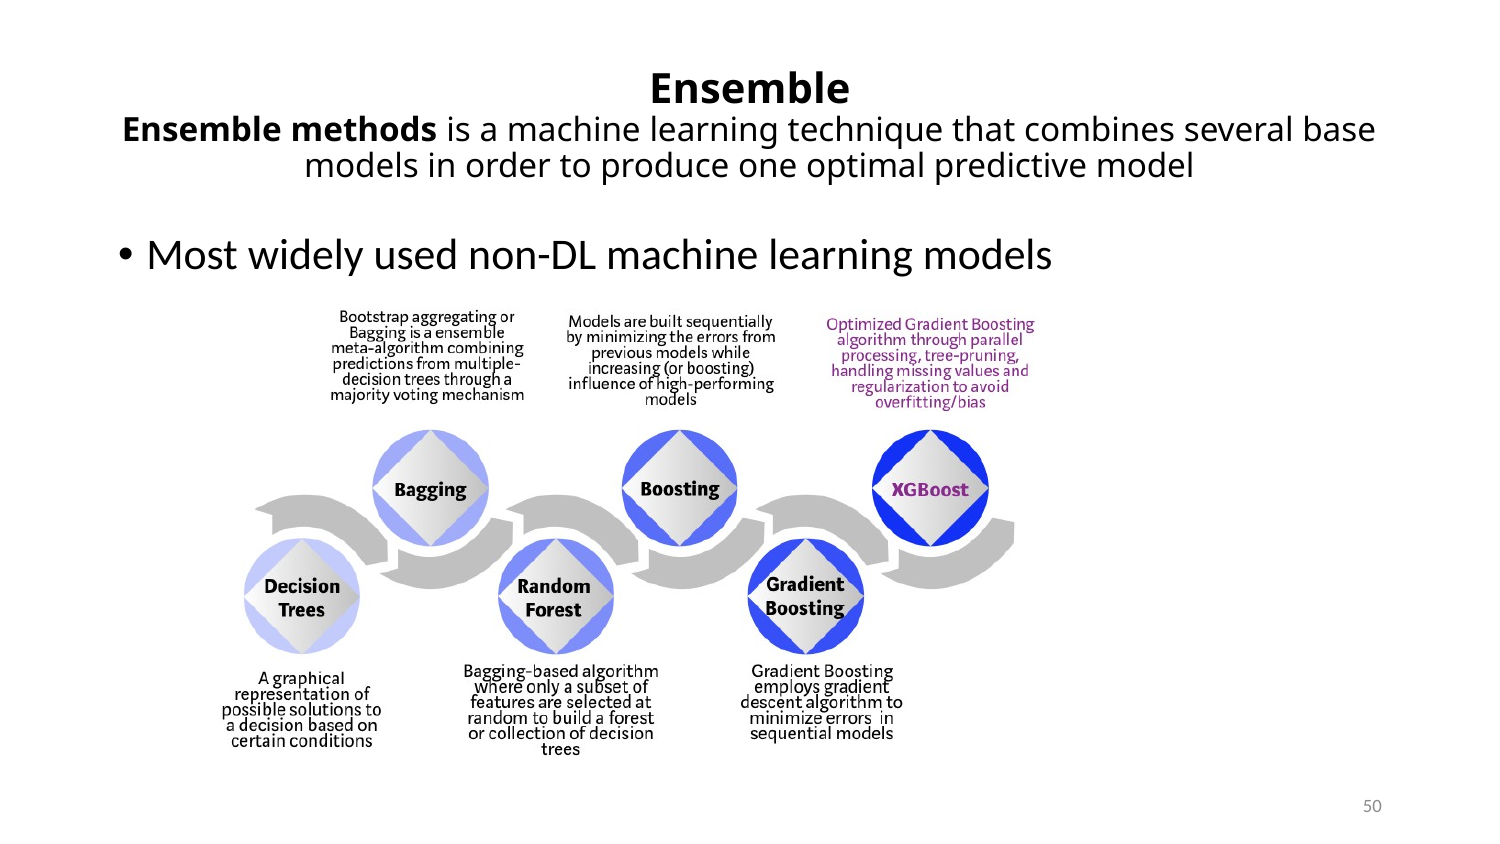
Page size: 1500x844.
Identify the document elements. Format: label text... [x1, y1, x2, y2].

slide_number 50 [1059, 782, 1397, 827]
title Ensemble Ensemble methods is a machine learning technique that combines several base models in order to produce one optimal predictive model [103, 44, 1397, 208]
picture [211, 308, 1060, 760]
list Most widely used non-DL machine learning models [103, 224, 1397, 760]
